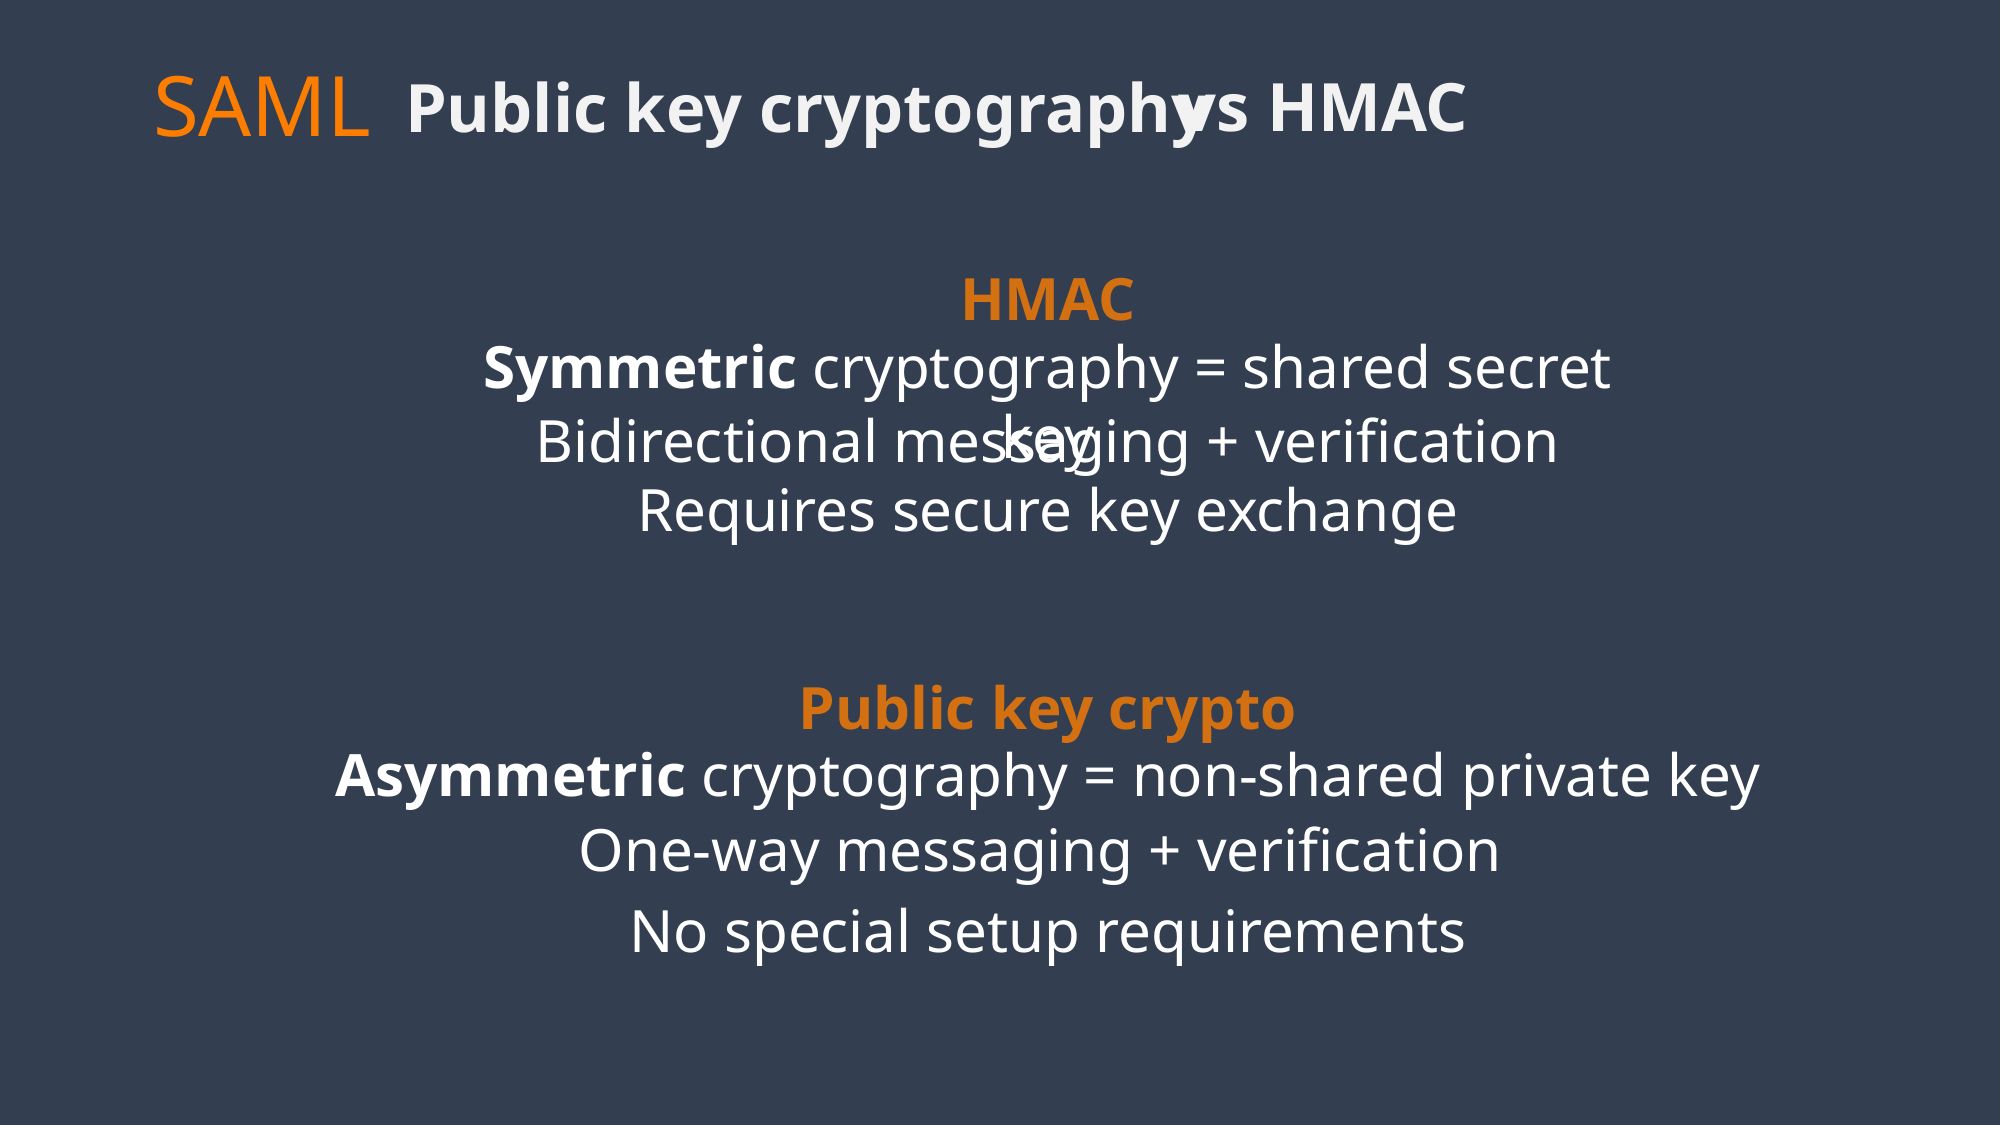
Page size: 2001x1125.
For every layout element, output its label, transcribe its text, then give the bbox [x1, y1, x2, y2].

text_box One-way messaging + verification [322, 805, 1773, 891]
text_box [0, 0, 2000, 160]
text_box Public key cryptography [214, 57, 1164, 153]
text_box HMAC [524, 254, 1572, 322]
text_box No special setup requirements [353, 886, 1743, 972]
text_box Bidirectional messaging + verification [353, 396, 1743, 465]
text_box Asymmetric cryptography = non-shared private key [316, 731, 1780, 816]
text_box vs HMAC [1164, 57, 1565, 153]
text_box SAML [138, 45, 1186, 161]
text_box Requires secure key exchange [353, 465, 1743, 550]
text_box Symmetric cryptography = shared secret key [461, 322, 1635, 396]
text_box Public key crypto [436, 664, 1659, 731]
